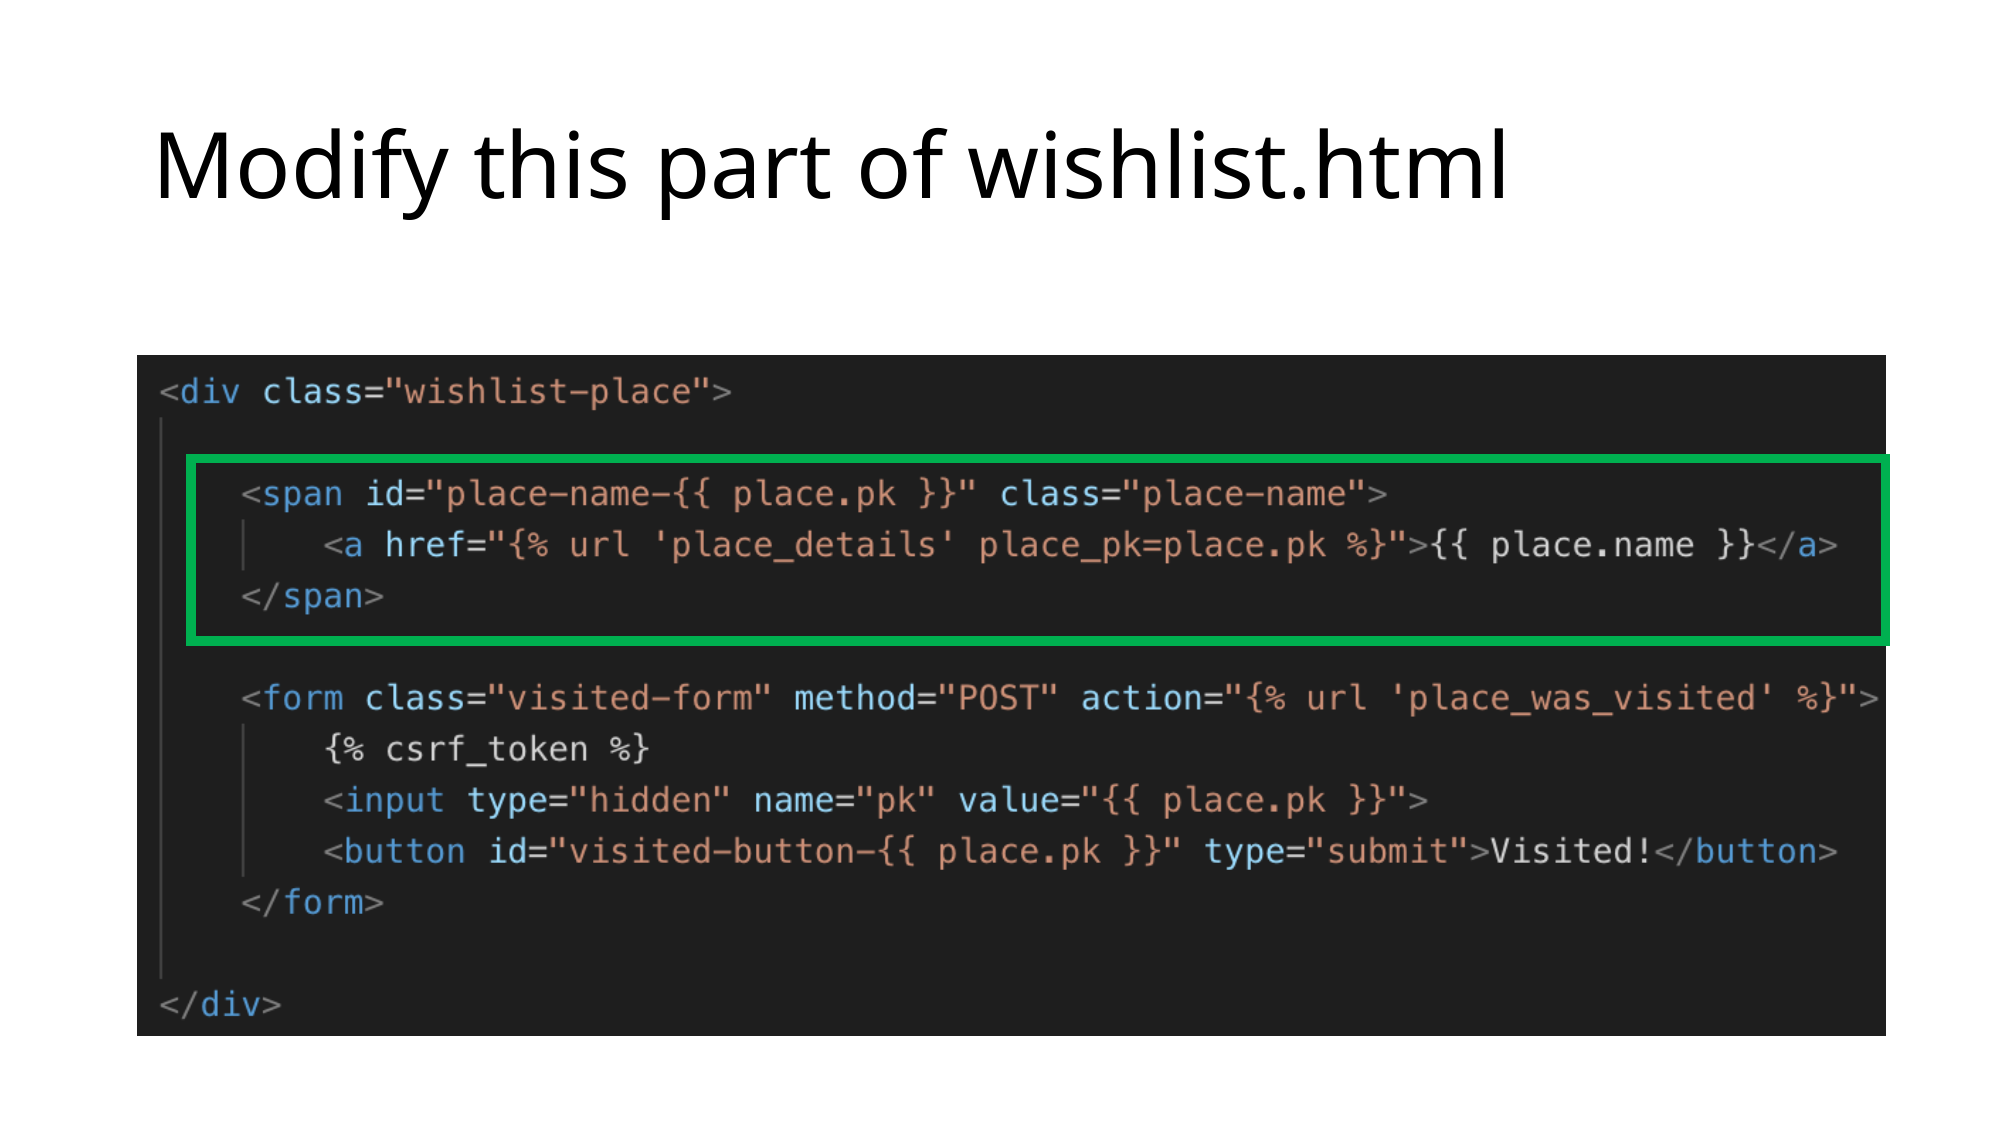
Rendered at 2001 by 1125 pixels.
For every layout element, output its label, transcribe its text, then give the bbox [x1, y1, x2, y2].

picture [137, 355, 1886, 1036]
title Modify this part of wishlist.html [137, 59, 1863, 278]
